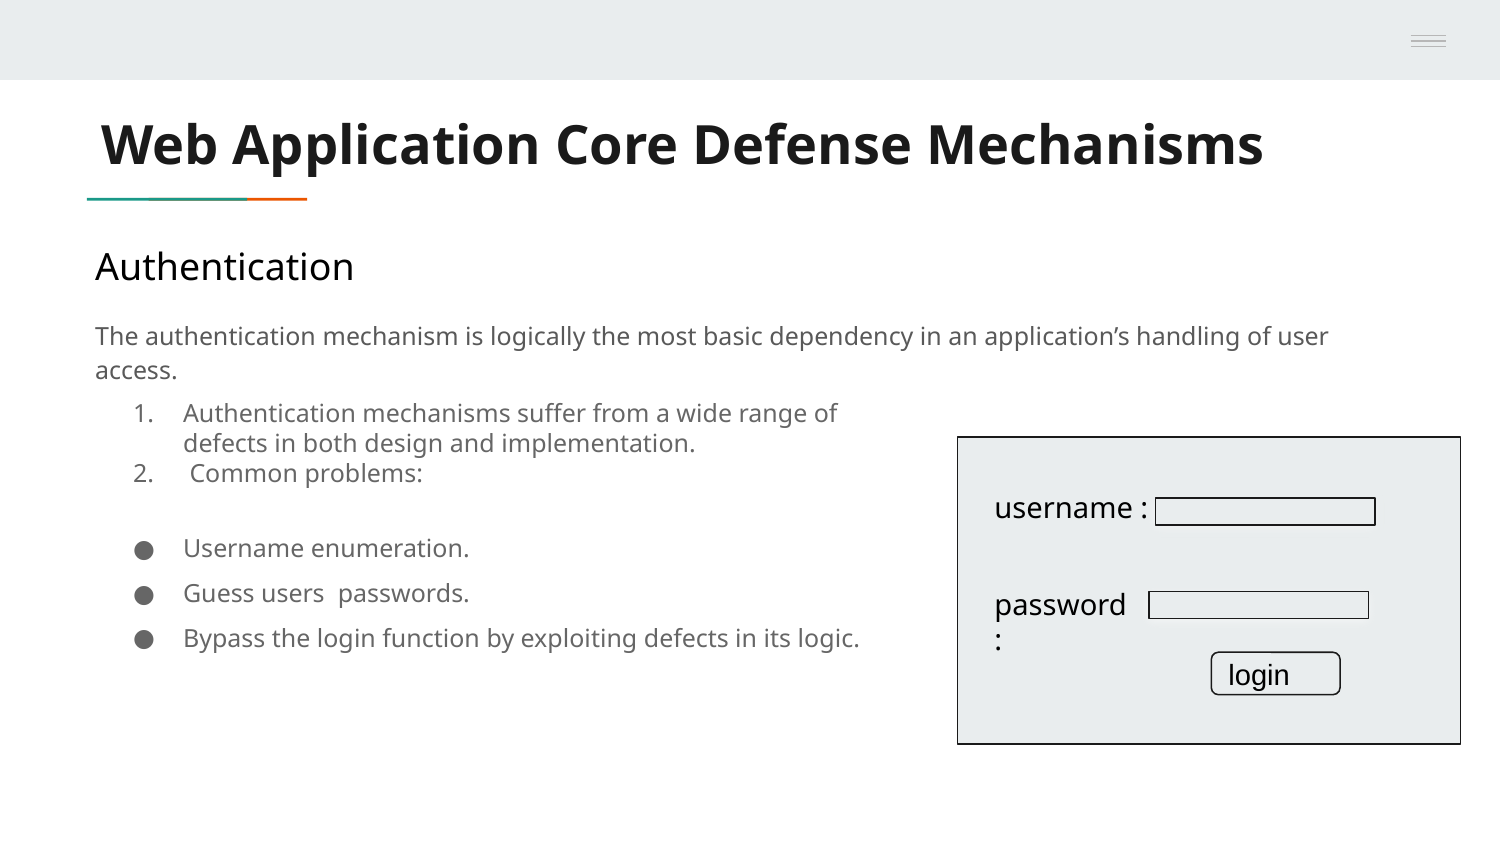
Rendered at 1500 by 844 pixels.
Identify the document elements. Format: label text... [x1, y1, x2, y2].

text_box password : [979, 570, 1147, 614]
title Web Application Core Defense Mechanisms [85, 95, 1348, 184]
title SQL injection [1142, 587, 1374, 627]
text_box Types of SQL Injections [1148, 494, 1181, 517]
text_box login [1211, 652, 1341, 695]
list The authentication mechanism is logically the most basic dependency in an application’s handling of user access. [80, 300, 1376, 380]
text_box username : [979, 474, 1181, 517]
title SQL injection [1148, 494, 1381, 535]
text_box [957, 437, 1461, 744]
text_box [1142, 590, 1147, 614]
text_box [1155, 498, 1376, 526]
text_box Authentication [80, 228, 1085, 289]
text_box [1148, 591, 1369, 619]
text_box Authentication mechanisms suffer from a wide range of defects in both design and implementation. Common problems: Username enumeration. Guess users passwords. Bypass the login function by exploiting defects in its logic. [93, 382, 881, 809]
